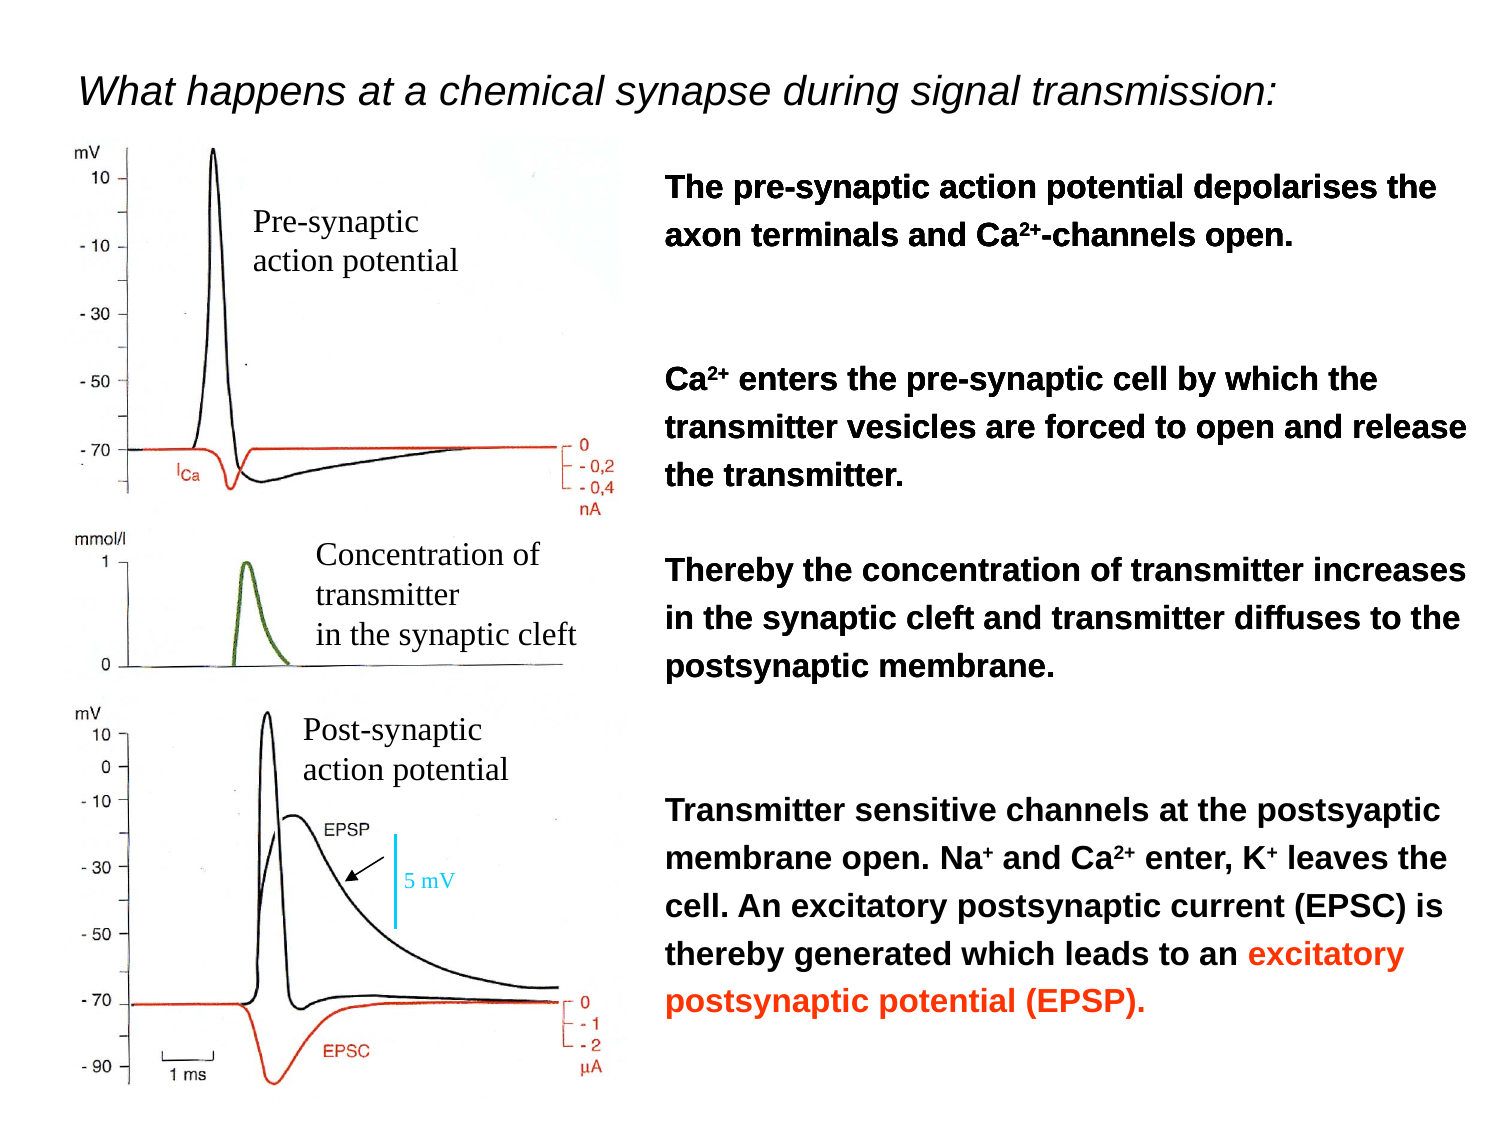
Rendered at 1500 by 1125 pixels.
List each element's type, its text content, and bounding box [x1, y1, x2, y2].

title What happens at a chemical synapse during signal transmission: [62, 56, 1354, 122]
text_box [344, 856, 385, 882]
text_box The pre-synaptic action potential depolarises the axon terminals and Ca2+-channels open. Ca2+ enters the pre-synaptic cell by which the transmitter vesicles are forced to open and release the transmitter. Thereby the concentration of transmitter increases in the synaptic cleft and transmitter diffuses to the postsynaptic membrane. Transmitter sensitive channels at the postsyaptic membrane open. Na+ and Ca2+ enter, K+ leaves the cell. An excitatory postsynaptic current (EPSC) is thereby generated which leads to an excitatory postsynaptic potential (EPSP). [762, 149, 1500, 1027]
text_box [62, 137, 758, 1101]
